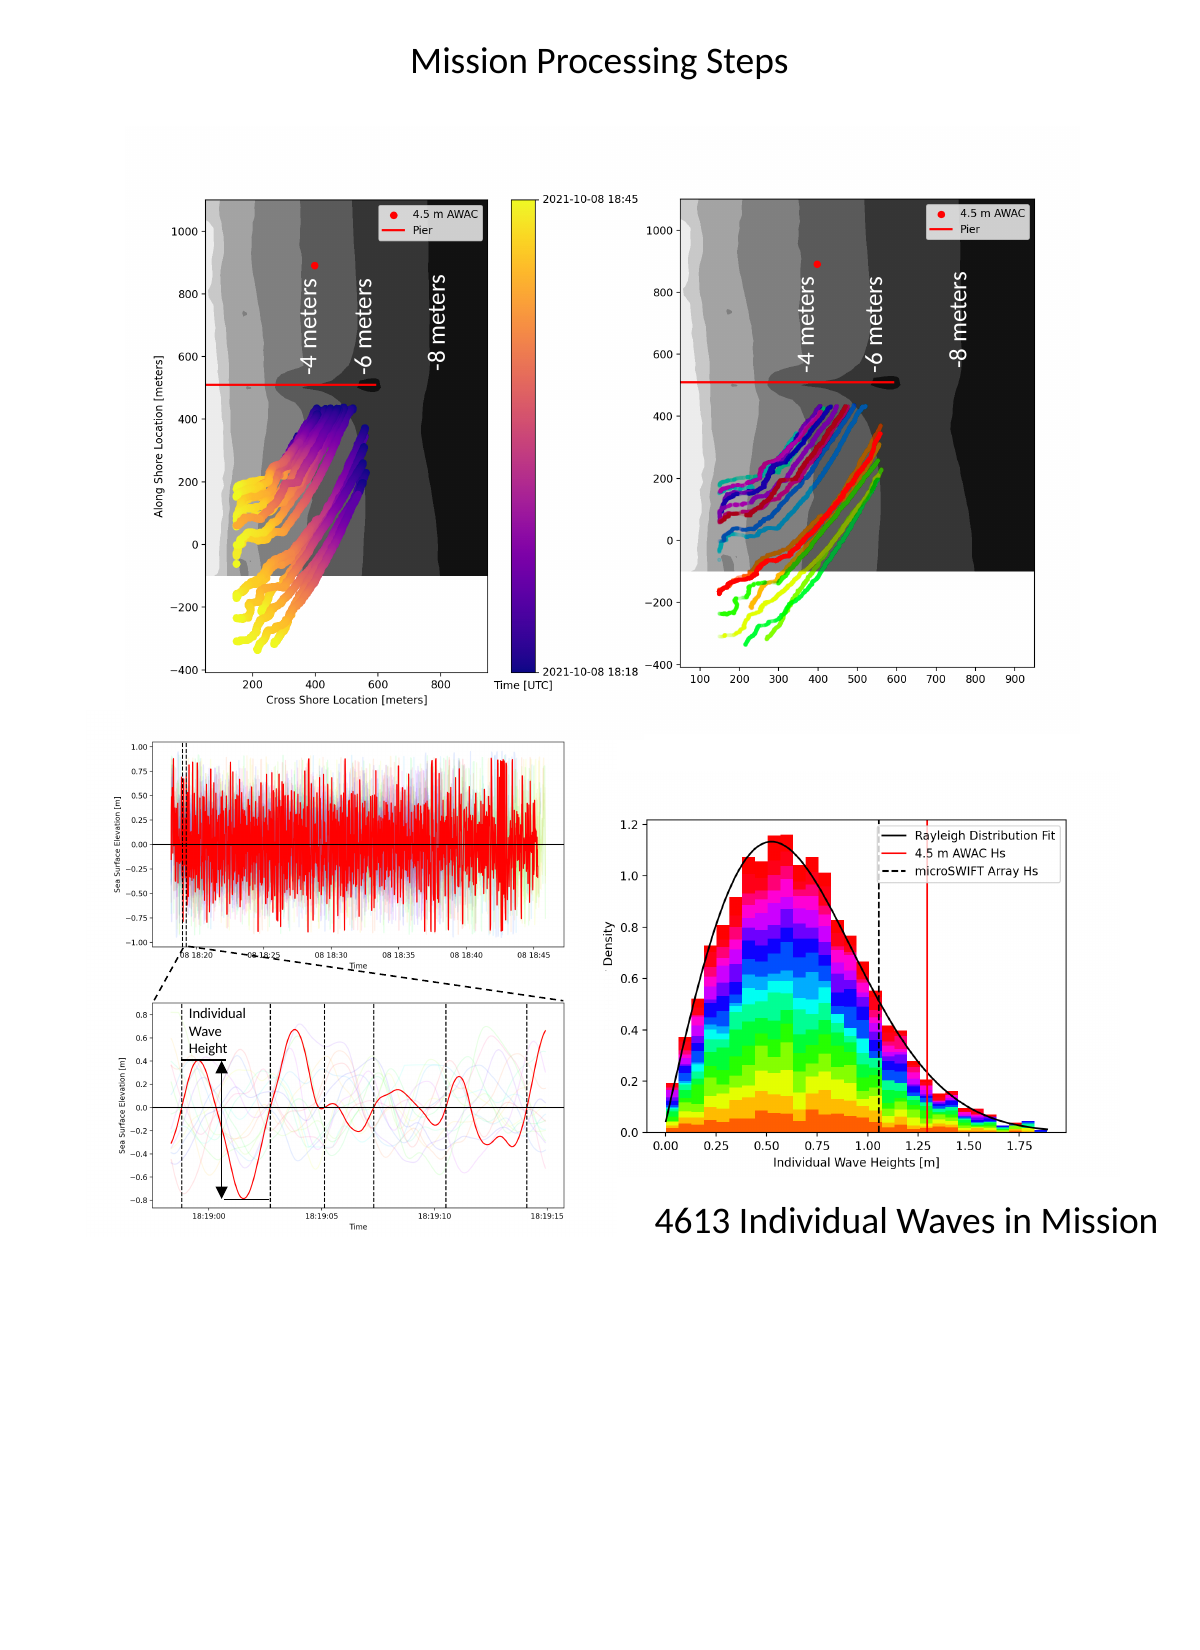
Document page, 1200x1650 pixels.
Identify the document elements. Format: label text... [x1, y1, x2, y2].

text_box 4613 Individual Waves in Mission [639, 1188, 1175, 1249]
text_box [153, 947, 184, 1001]
picture [86, 126, 1120, 1237]
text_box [188, 946, 564, 1001]
text_box Mission Processing Steps [395, 28, 805, 89]
